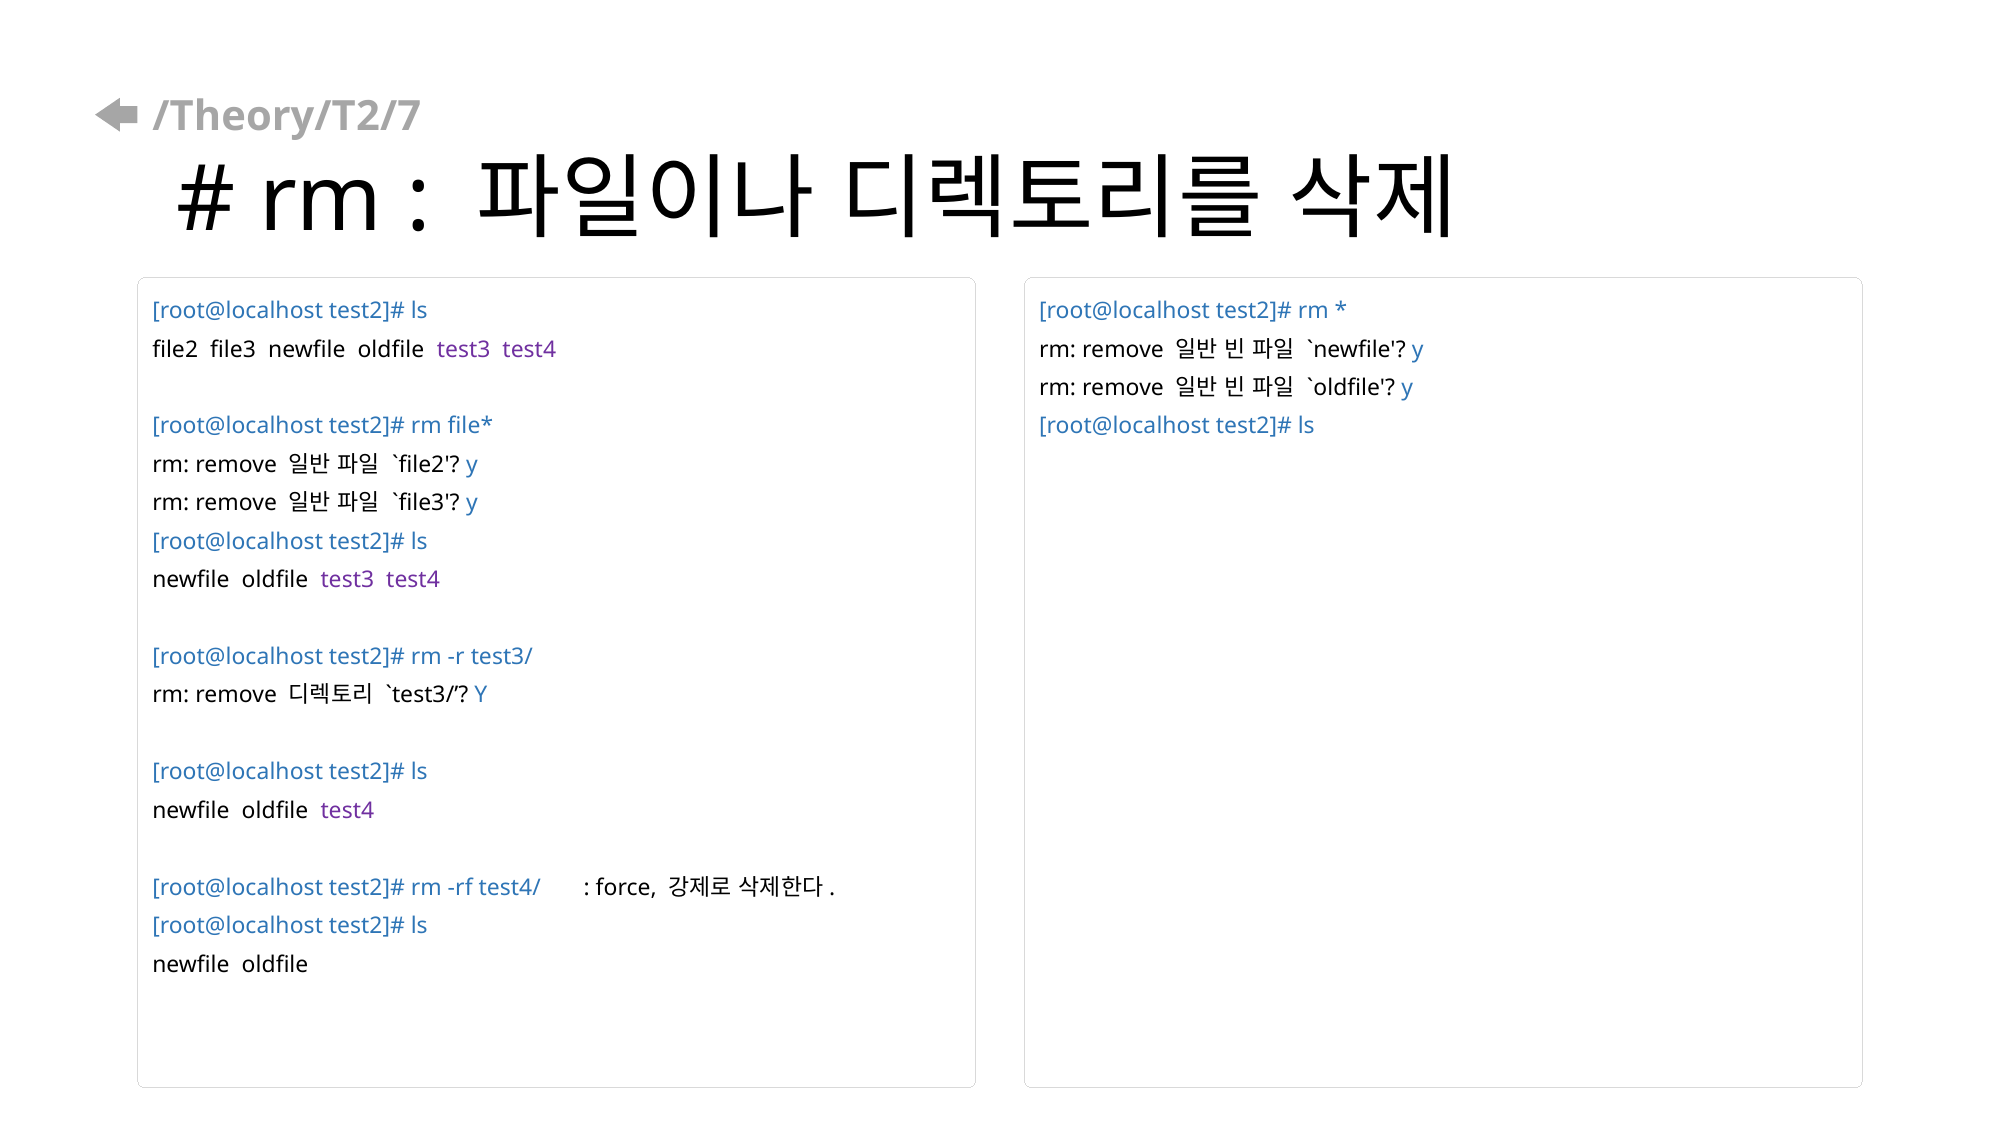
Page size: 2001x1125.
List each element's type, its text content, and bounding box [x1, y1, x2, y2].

title /Theory/T2/7 # rm : 파일이나 디렉토리를 삭제 [137, 59, 1863, 278]
text_box [93, 95, 139, 134]
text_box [1024, 277, 1863, 1088]
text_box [137, 277, 976, 1088]
